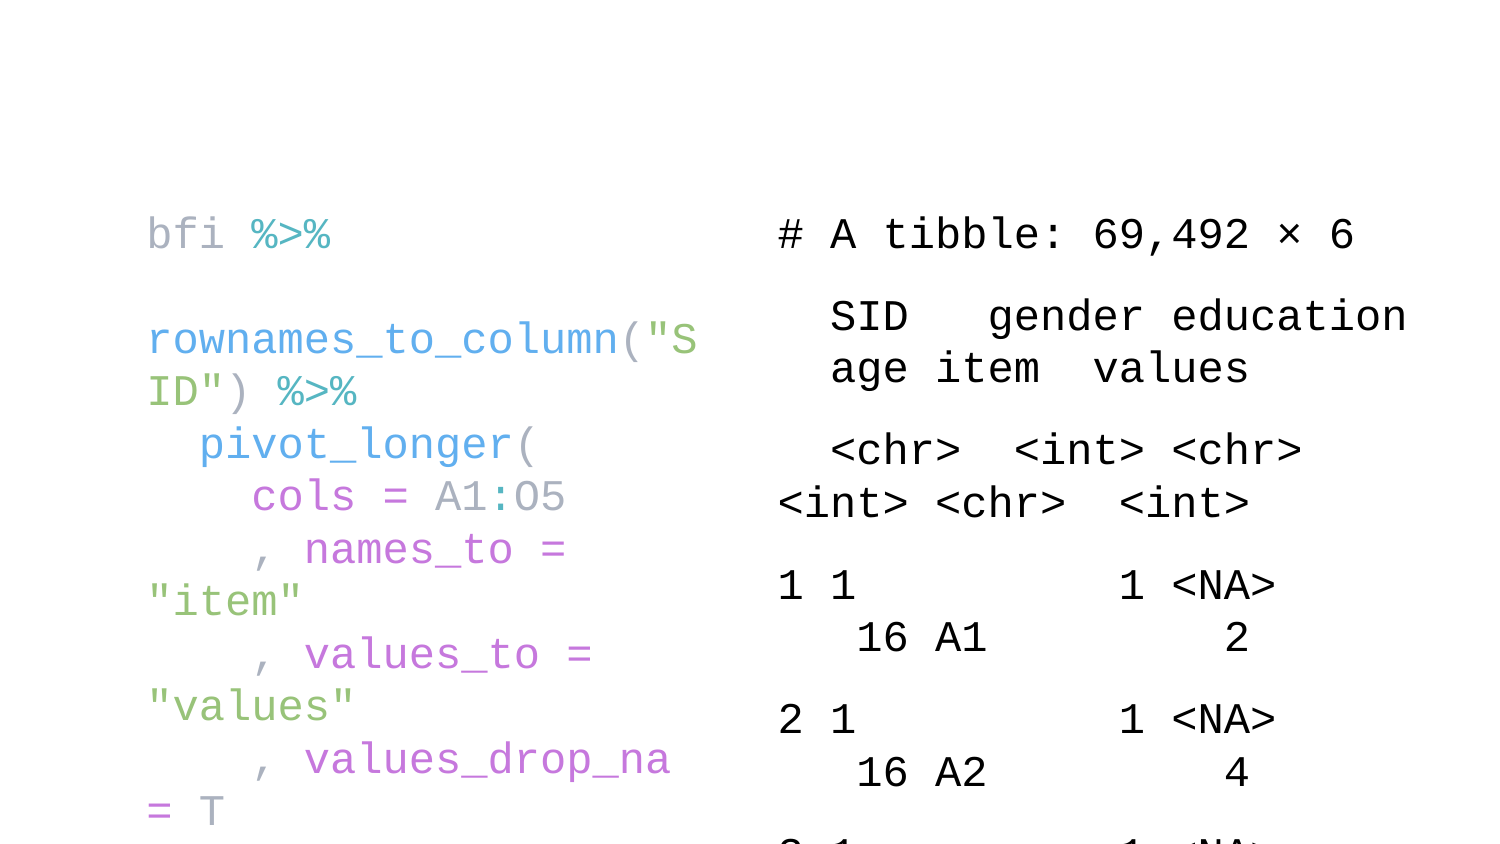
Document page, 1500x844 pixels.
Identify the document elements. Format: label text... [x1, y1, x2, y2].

list bfi %>% rownames_to_column("SID") %>% pivot_longer( cols = A1:O5 , names_to = "item" , values_to = "values" , values_drop_na = T ) %>% print(n = 8) [75, 196, 738, 754]
list # A tibble: 69,492 × 6 SID gender education age item values <chr> <int> <chr> <int> <chr> <int> 1 1 1 <NA> 16 A1 2 2 1 1 <NA> 16 A2 4 3 1 1 <NA> 16 A3 3 4 1 1 <NA> 16 A4 4 5 1 1 <NA> 16 A5 4 6 1 1 <NA> 16 C1 2 7 1 1 <NA> 16 C2 3 8 1 1 <NA> 16 C3 3 # … with 69,484 more rows [762, 196, 1425, 754]
